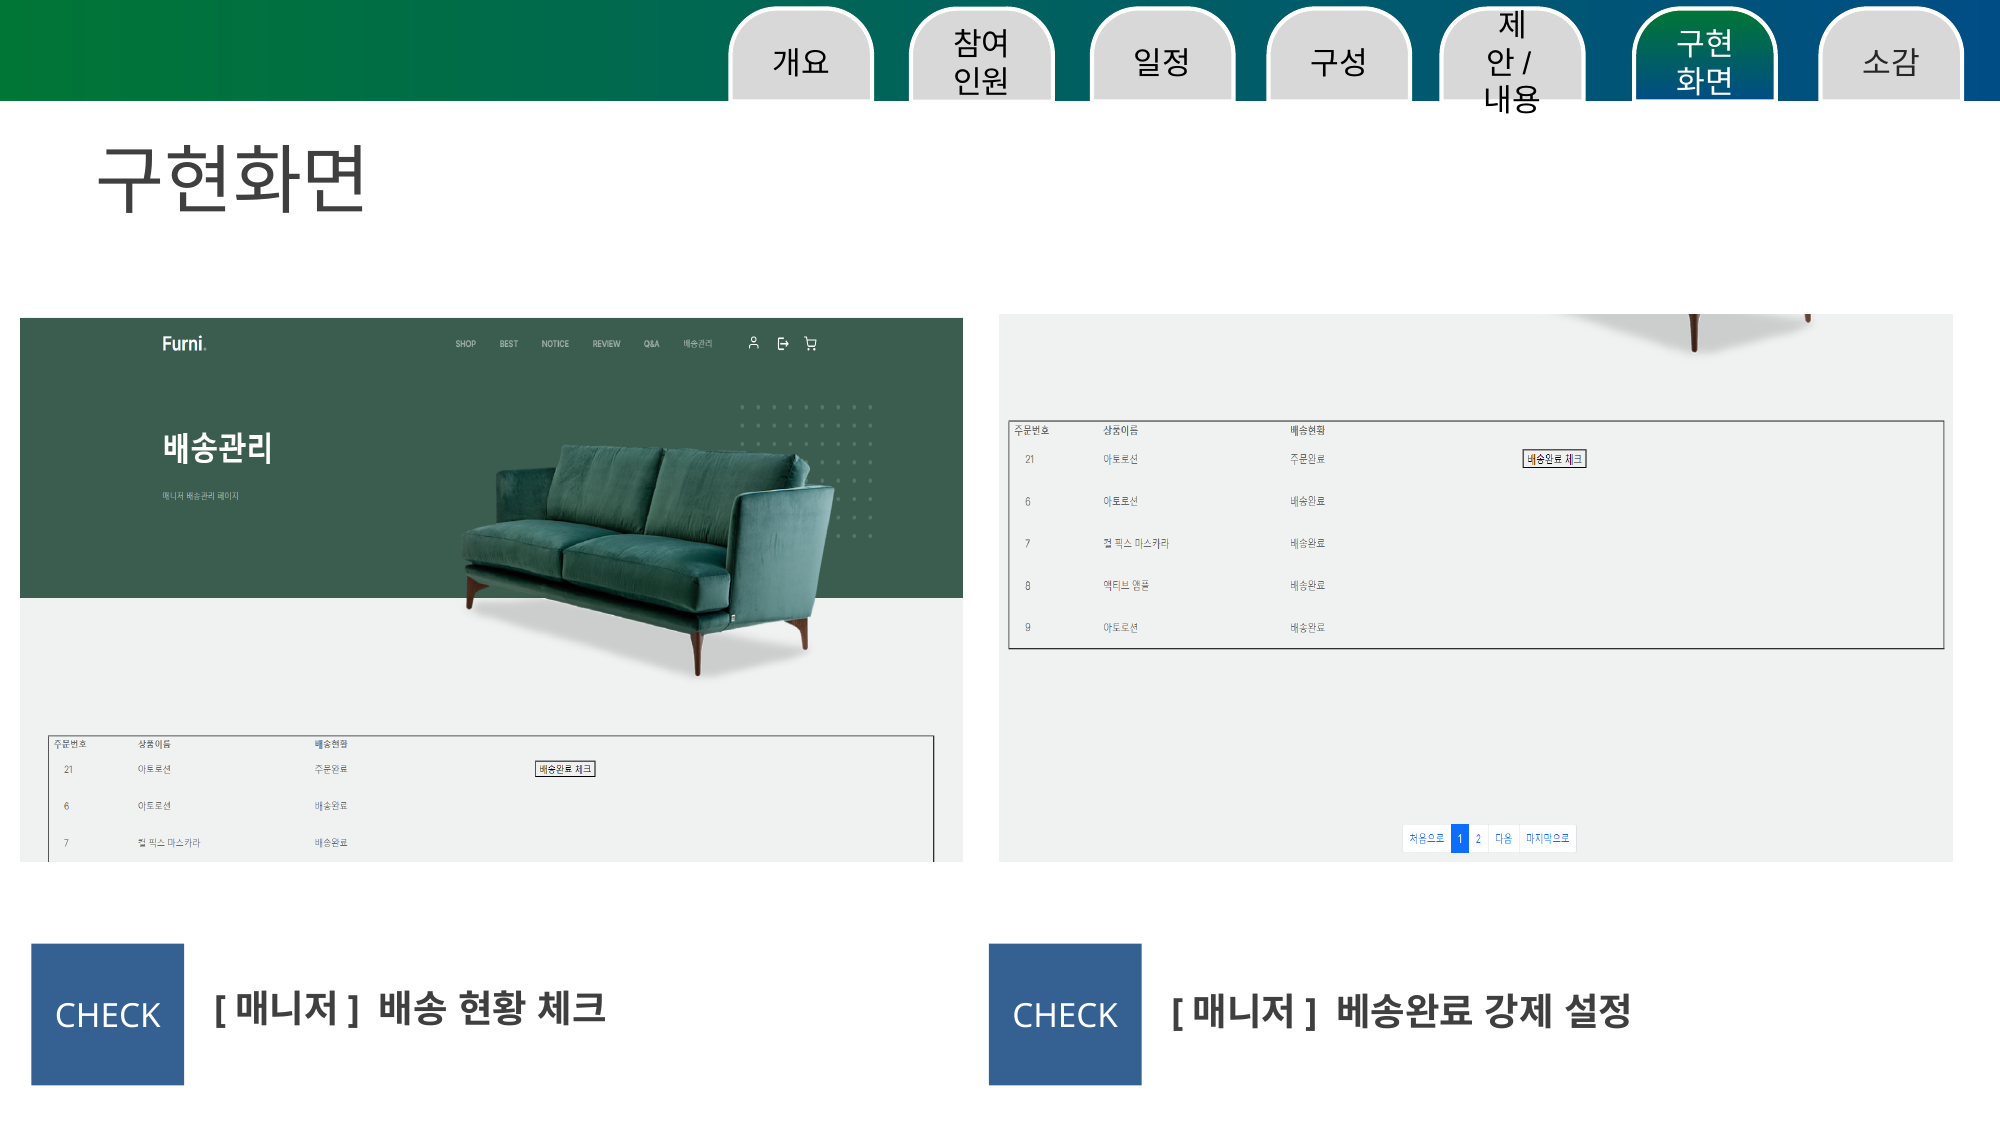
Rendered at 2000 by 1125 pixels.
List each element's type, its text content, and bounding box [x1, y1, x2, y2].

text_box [988, 943, 1910, 1086]
text_box 구현화면 [80, 125, 427, 232]
picture [998, 313, 1954, 862]
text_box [0, 0, 2000, 102]
picture [20, 313, 964, 862]
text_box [31, 943, 953, 1086]
